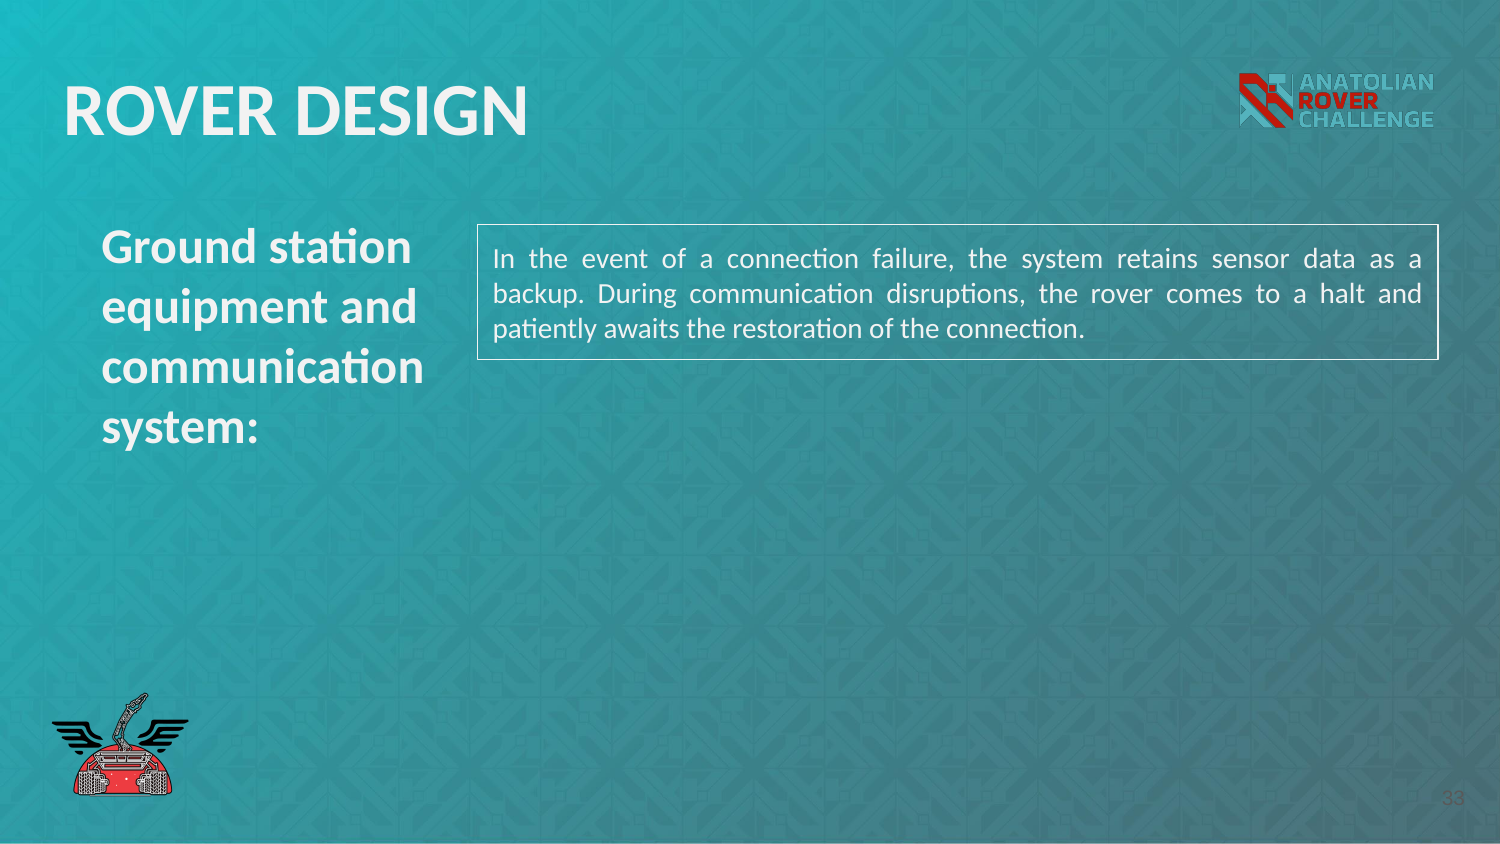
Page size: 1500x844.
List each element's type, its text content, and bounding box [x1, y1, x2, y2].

picture [0, 0, 1500, 844]
text_box Ground station equipment and communication system: [86, 198, 505, 469]
text_box In the event of a connection failure, the system retains sensor data as a backup. During communication disruptions, the rover comes to a halt and patiently awaits the restoration of the connection. [477, 224, 1438, 360]
slide_number 33 [1389, 764, 1480, 830]
text_box ROVER DESIGN [48, 62, 559, 165]
